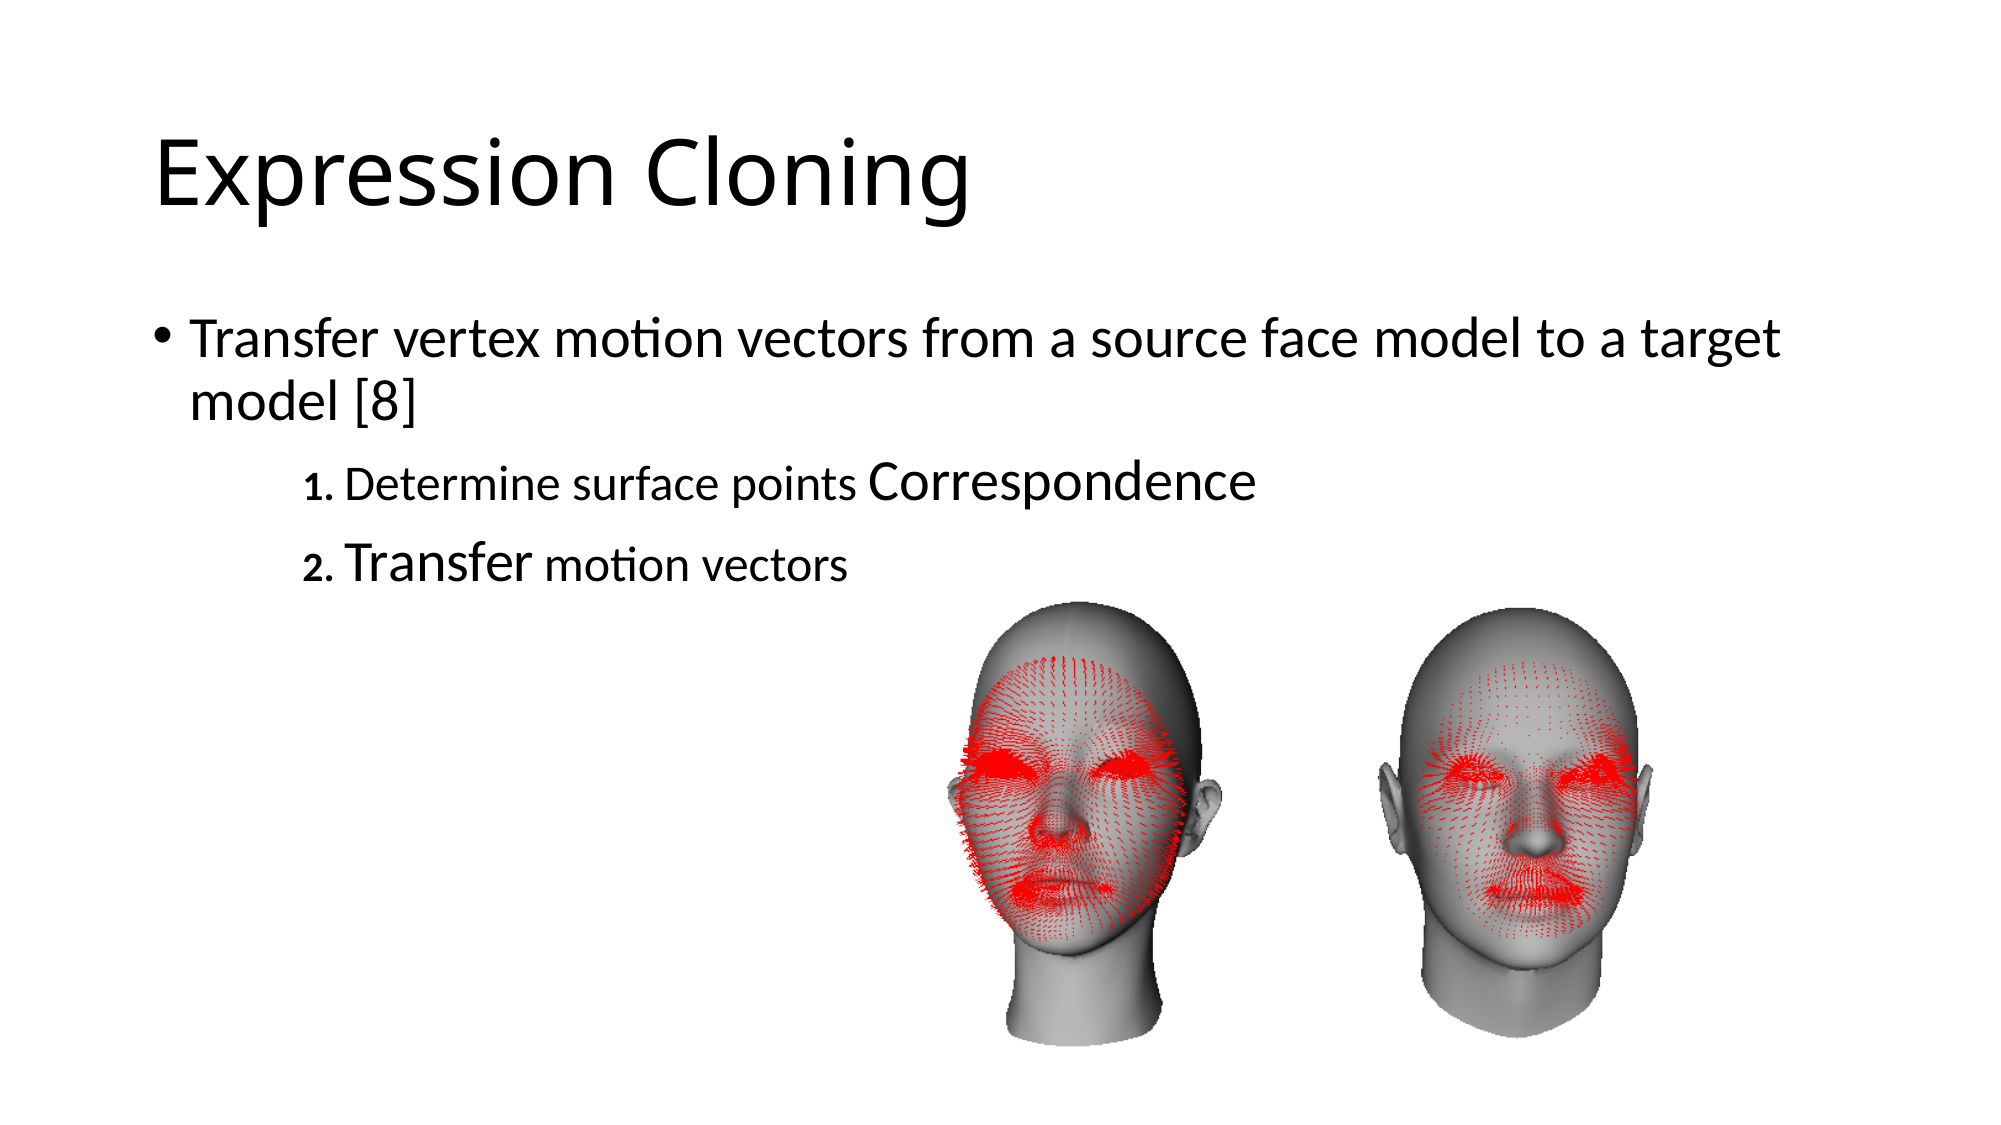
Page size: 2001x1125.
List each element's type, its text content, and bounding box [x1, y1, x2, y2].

list Transfer vertex motion vectors from a source face model to a target model [8] 1. Determine surface points Correspondence 2. Transfer motion vectors [137, 299, 1863, 1014]
picture [937, 572, 1678, 1086]
title Expression Cloning [137, 59, 1863, 278]
